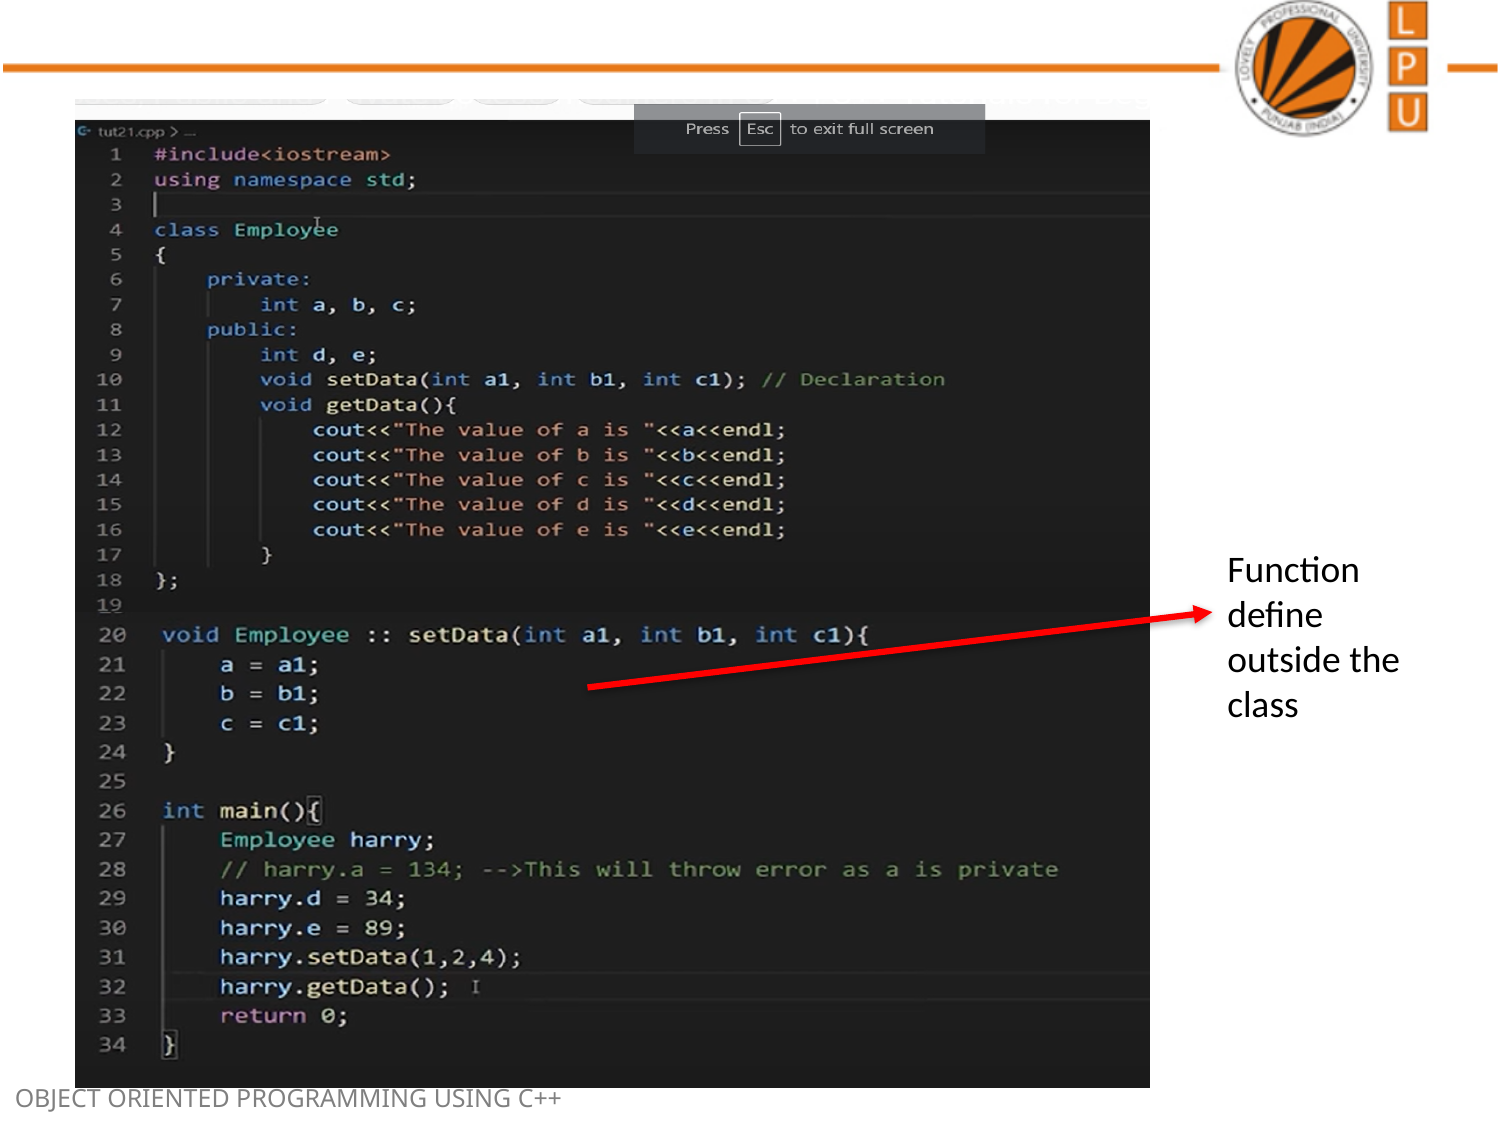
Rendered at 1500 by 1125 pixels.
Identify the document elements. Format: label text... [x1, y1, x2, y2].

text_box Function define outside the class [1212, 537, 1450, 733]
picture [3, 0, 1500, 1088]
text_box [587, 611, 1213, 688]
